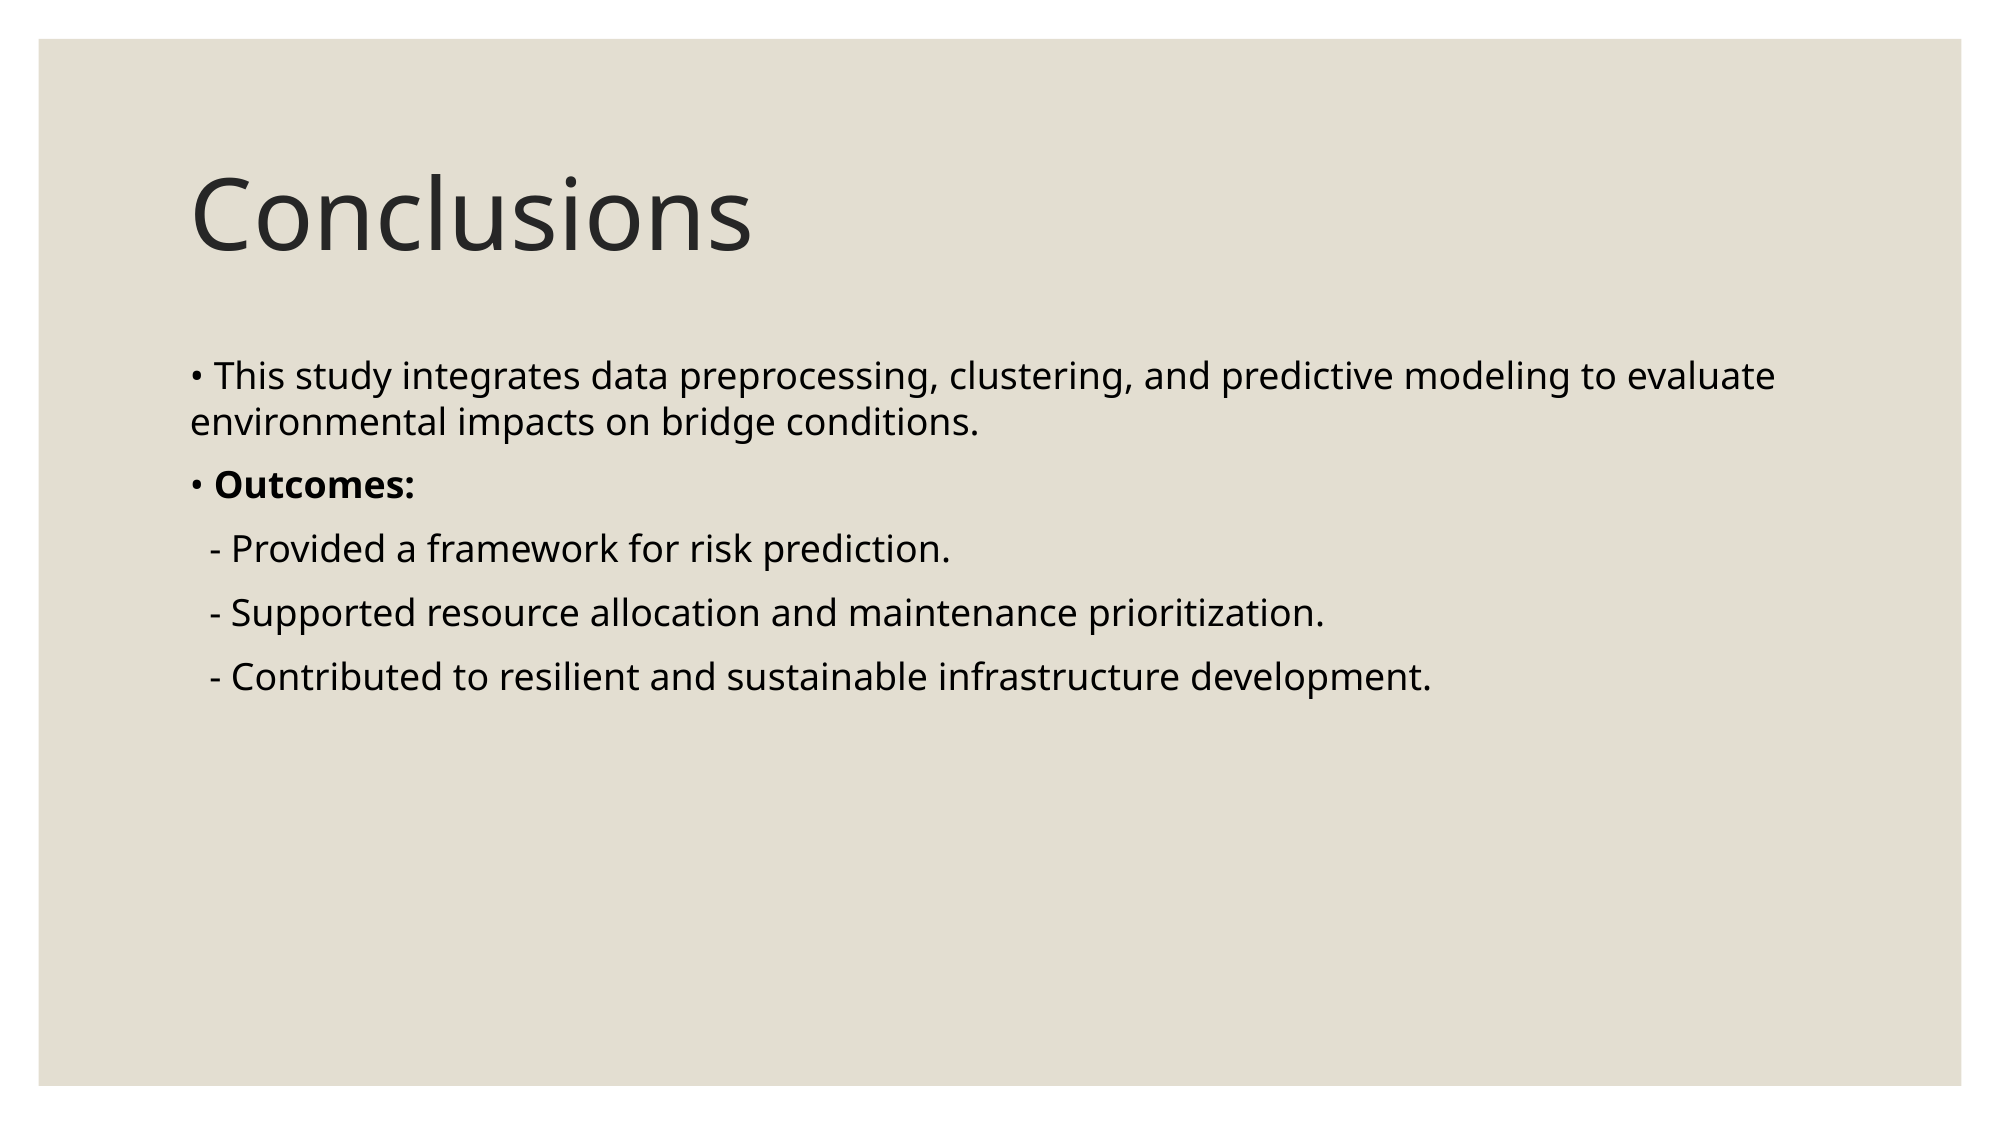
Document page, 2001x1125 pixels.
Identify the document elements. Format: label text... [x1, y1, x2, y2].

list • This study integrates data preprocessing, clustering, and predictive modeling to evaluate environmental impacts on bridge conditions. • Outcomes: - Provided a framework for risk prediction. - Supported resource allocation and maintenance prioritization. - Contributed to resilient and sustainable infrastructure development. [174, 345, 1825, 990]
title Conclusions [174, 105, 1825, 331]
